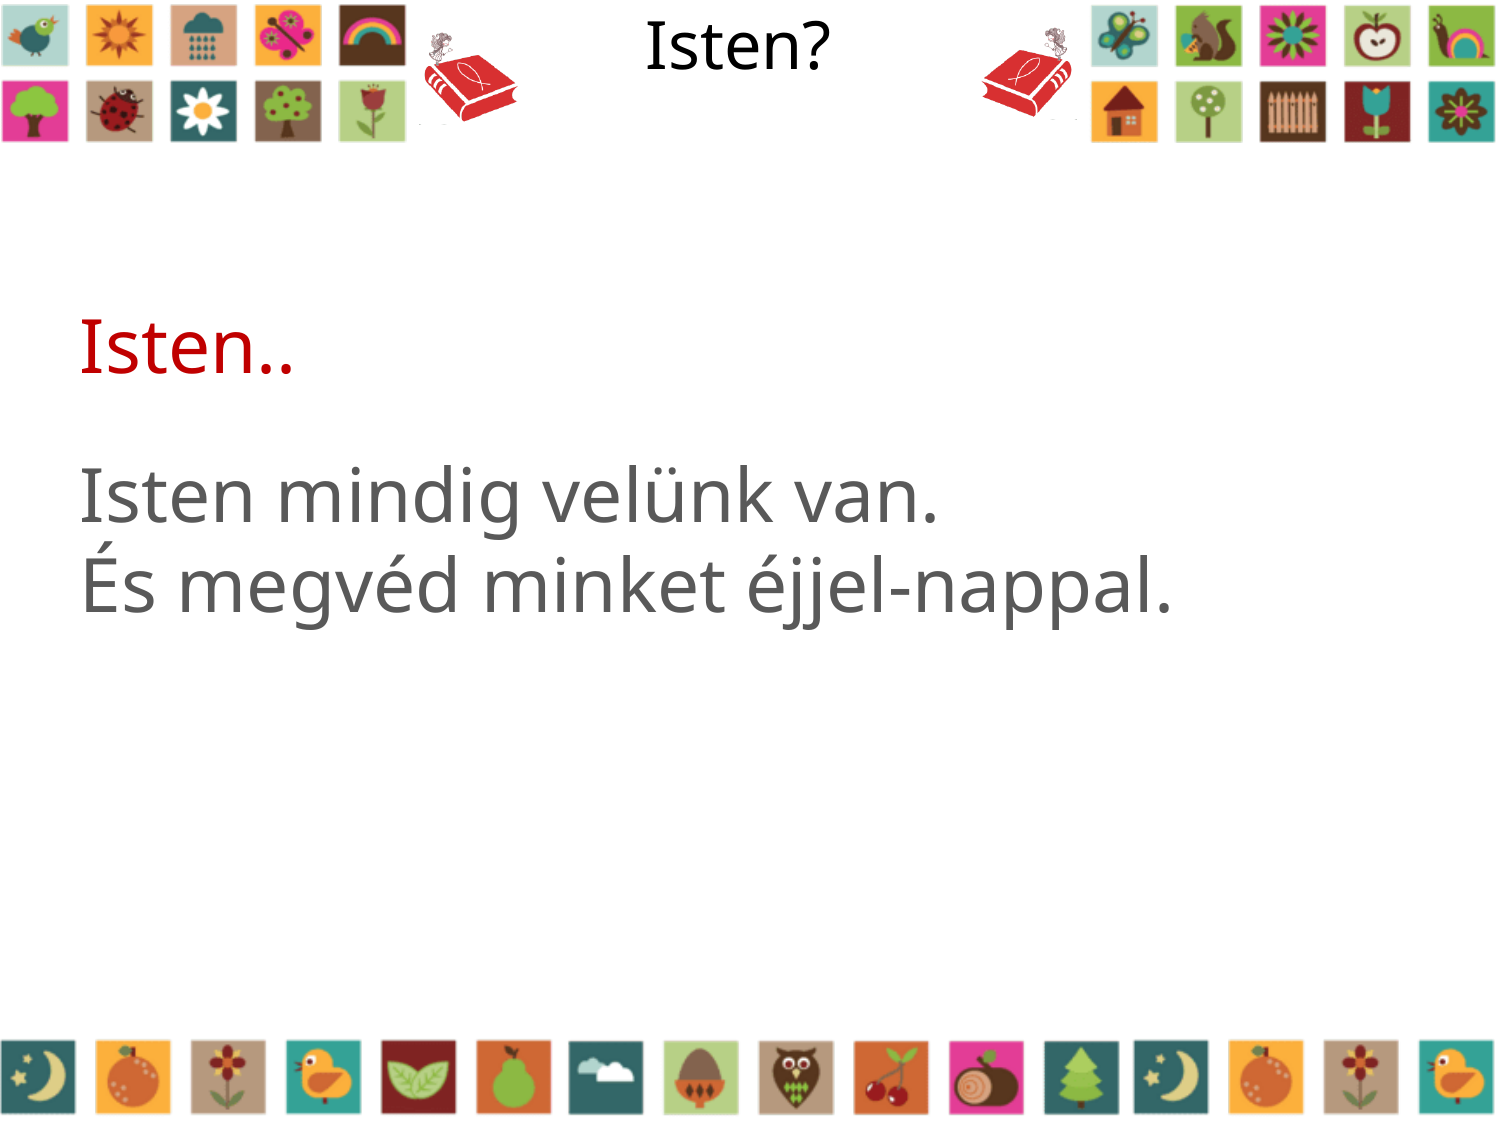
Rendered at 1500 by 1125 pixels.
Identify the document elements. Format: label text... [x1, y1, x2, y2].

text_box Isten mindig velünk van. És megvéd minket éjjel-nappal. [64, 440, 1412, 635]
picture [950, 3, 1500, 150]
text_box Isten? [414, 0, 1080, 91]
text_box Isten.. [64, 290, 1412, 396]
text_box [0, 1028, 1500, 1118]
picture [0, 3, 550, 150]
